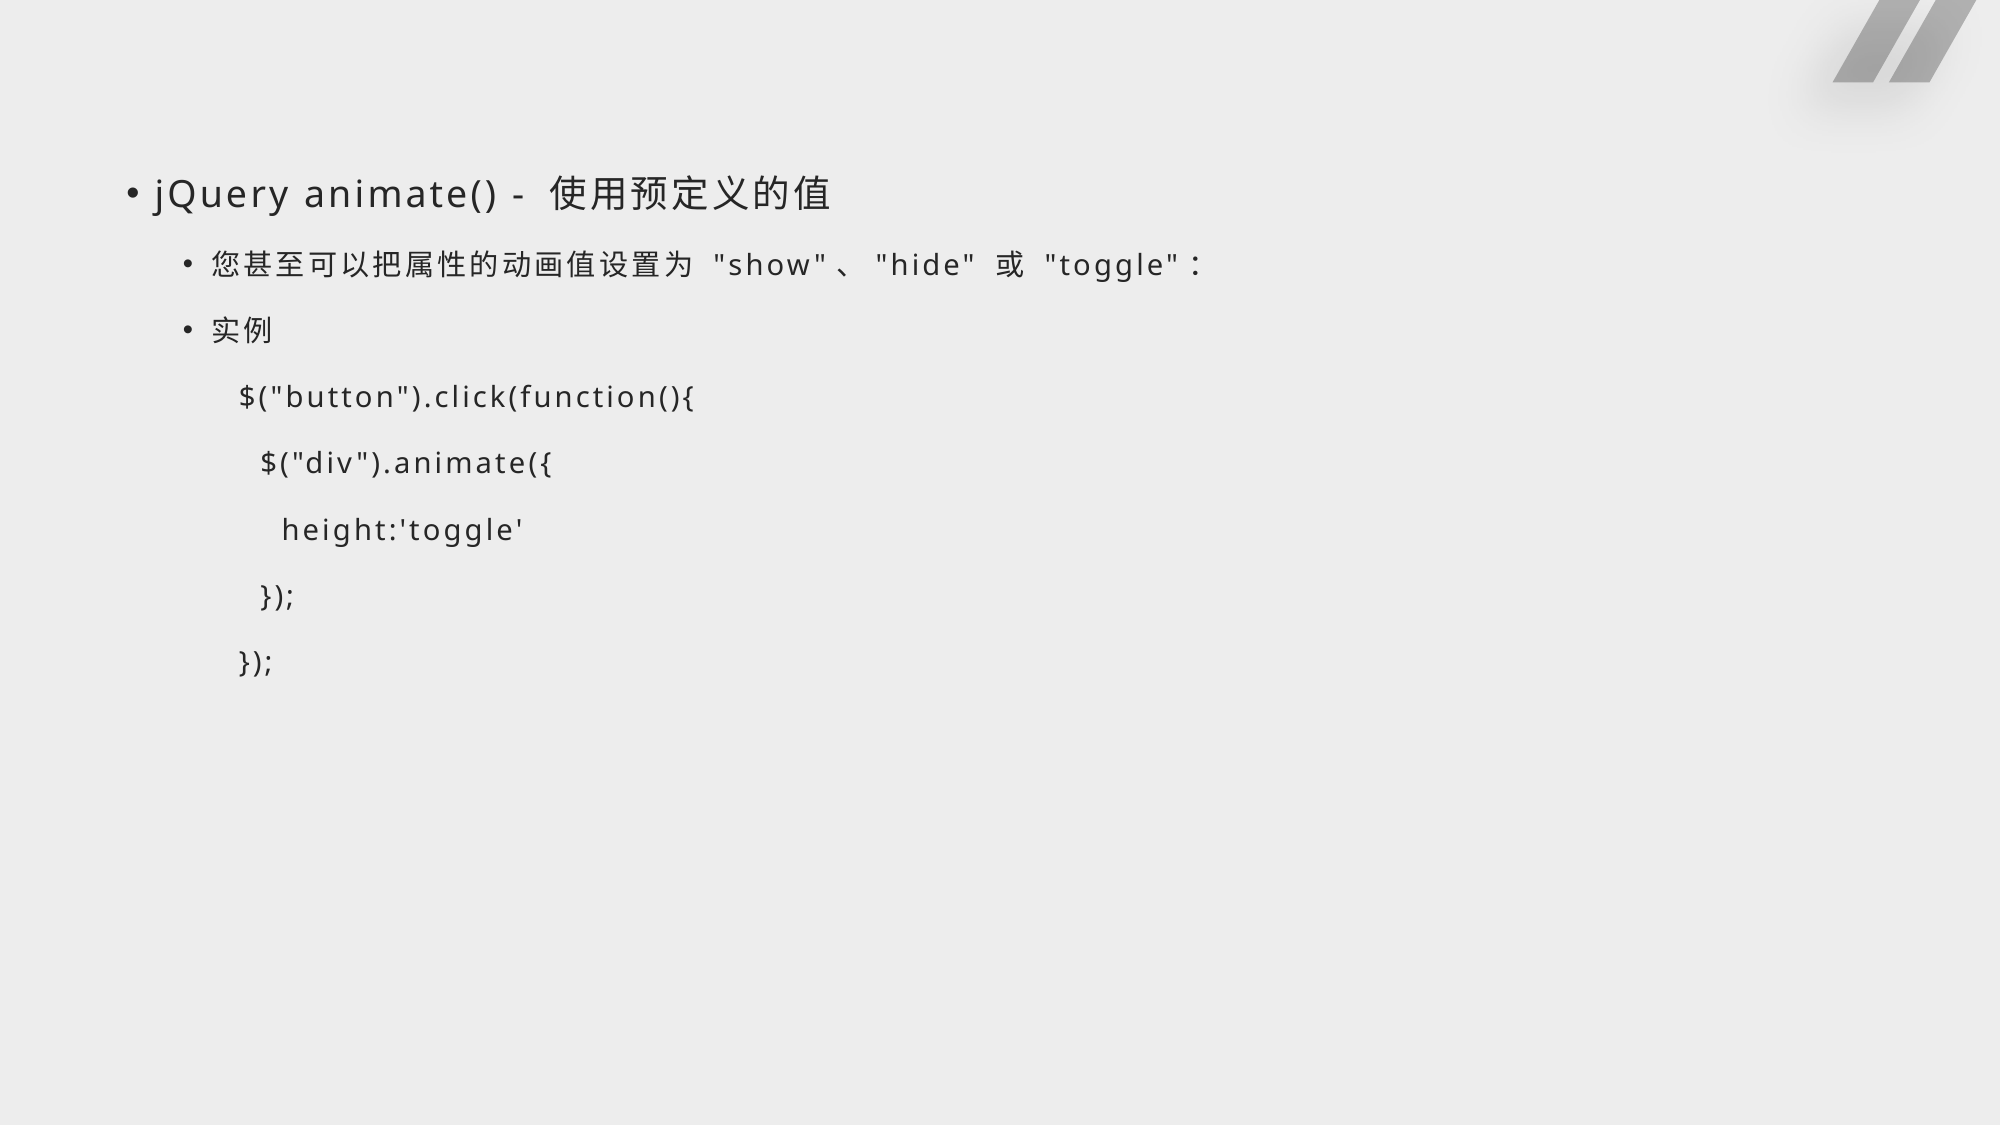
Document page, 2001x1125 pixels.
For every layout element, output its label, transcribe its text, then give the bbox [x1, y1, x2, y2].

list jQuery animate() - 使用预定义的值 您甚至可以把属性的动画值设置为 "show"、"hide" 或 "toggle"： 实例 $("button").click(function(){ $("div").animate({ height:'toggle' }); }); [109, 156, 1891, 1041]
